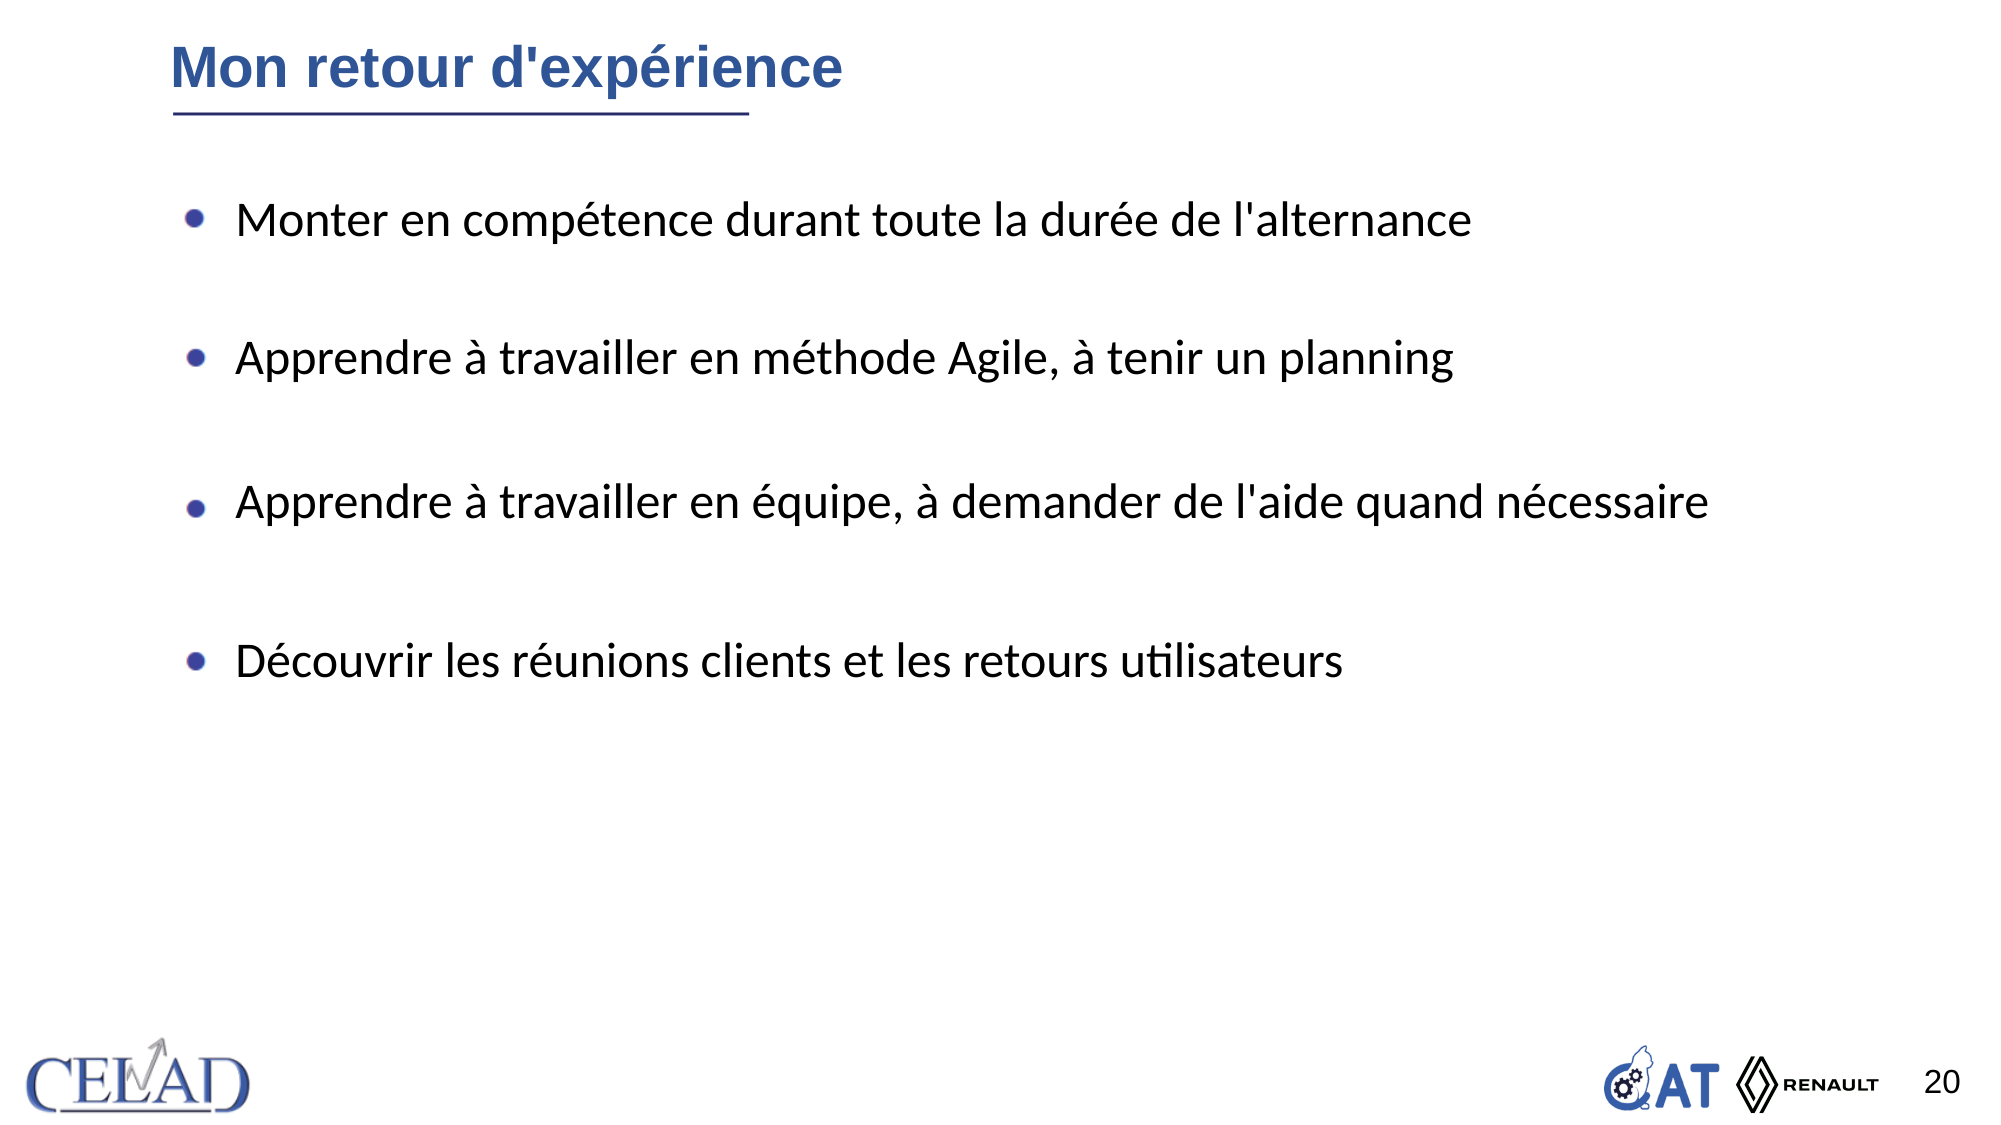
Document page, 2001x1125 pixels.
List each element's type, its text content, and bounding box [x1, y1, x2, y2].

picture [179, 494, 211, 521]
text_box Mon retour d'expérience [155, 21, 1191, 97]
picture [20, 1034, 256, 1118]
picture [1730, 1042, 1883, 1125]
text_box 20 [1898, 1039, 1987, 1116]
picture [177, 203, 210, 231]
text_box Monter en compétence durant toute la durée de l'alternance [220, 185, 1793, 274]
text_box Découvrir les réunions clients et les retours utilisateurs [220, 627, 1781, 722]
picture [179, 646, 211, 674]
picture [167, 100, 754, 119]
text_box Apprendre à travailler en équipe, à demander de l'aide quand nécessaire [220, 467, 1781, 562]
text_box Apprendre à travailler en méthode Agile, à tenir un planning [220, 324, 1953, 409]
picture [1603, 1045, 1721, 1111]
picture [179, 343, 211, 371]
